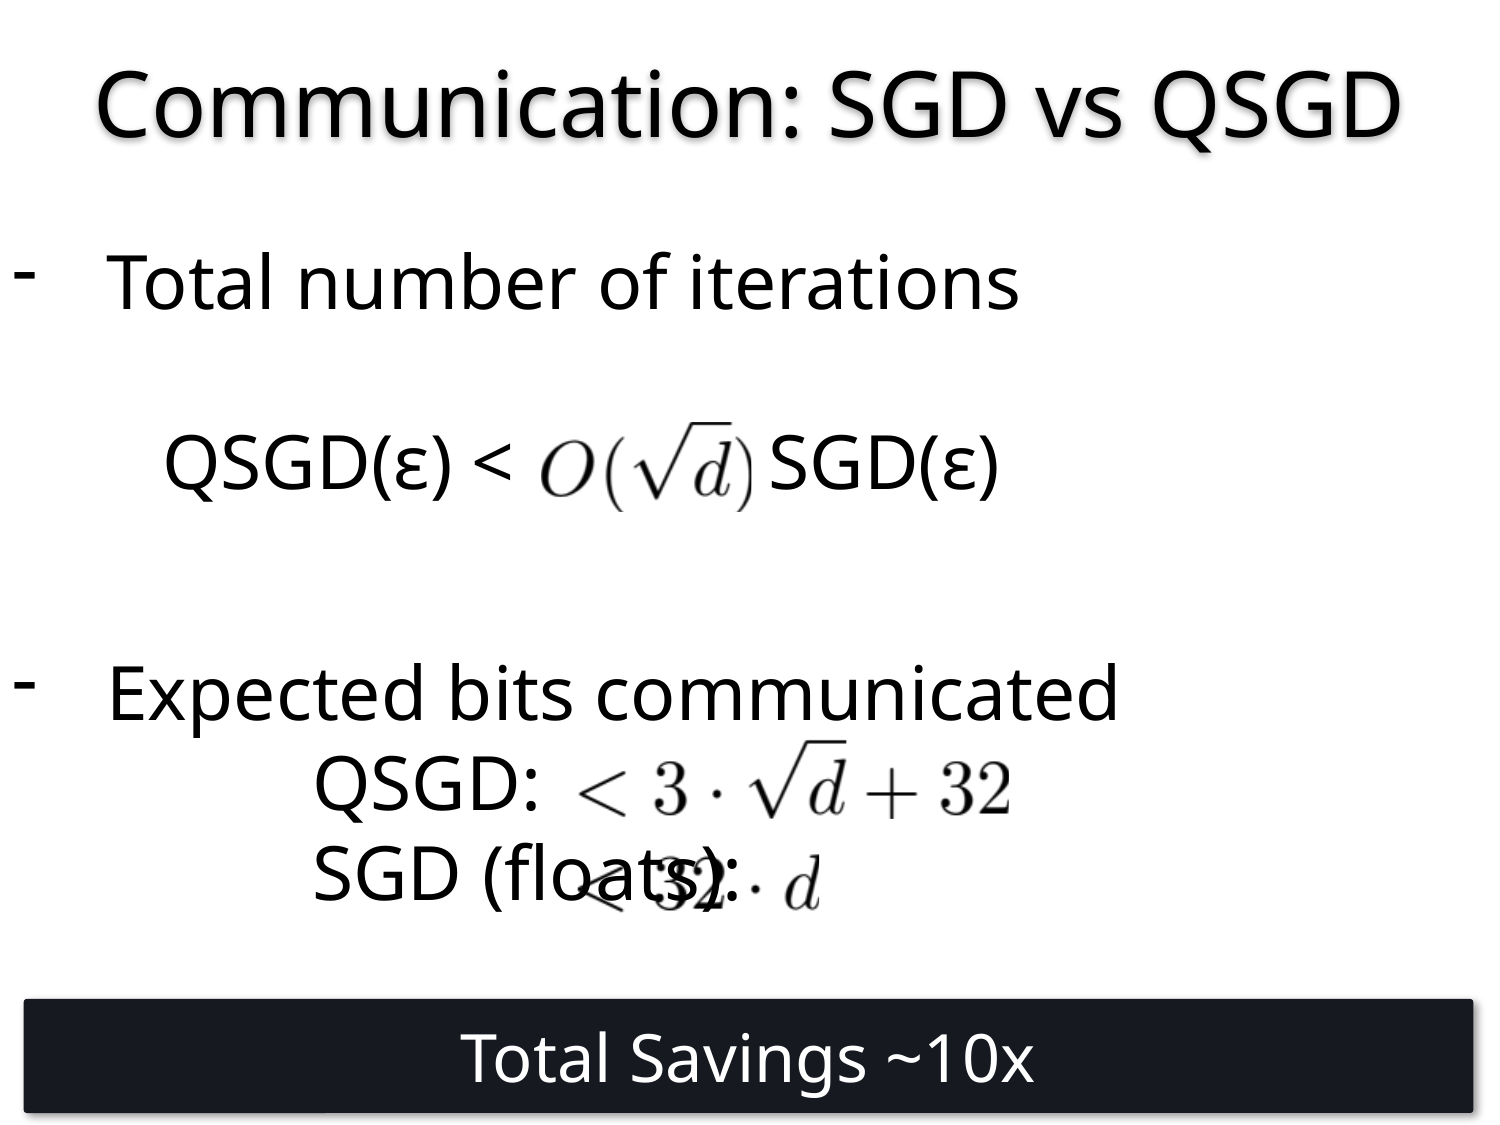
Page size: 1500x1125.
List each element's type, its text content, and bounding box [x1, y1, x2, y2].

text_box Communication: SGD vs QSGD [0, 0, 1500, 201]
text_box Total Savings ~10x [21, 996, 1476, 1116]
picture [577, 739, 1010, 819]
picture [540, 422, 752, 513]
text_box Total number of iterations QSGD(ε) < SGD(ε) Expected bits communicated QSGD: SGD (floats): Expected savings wrt to sparsity [0, 227, 1498, 1125]
picture [577, 853, 820, 913]
